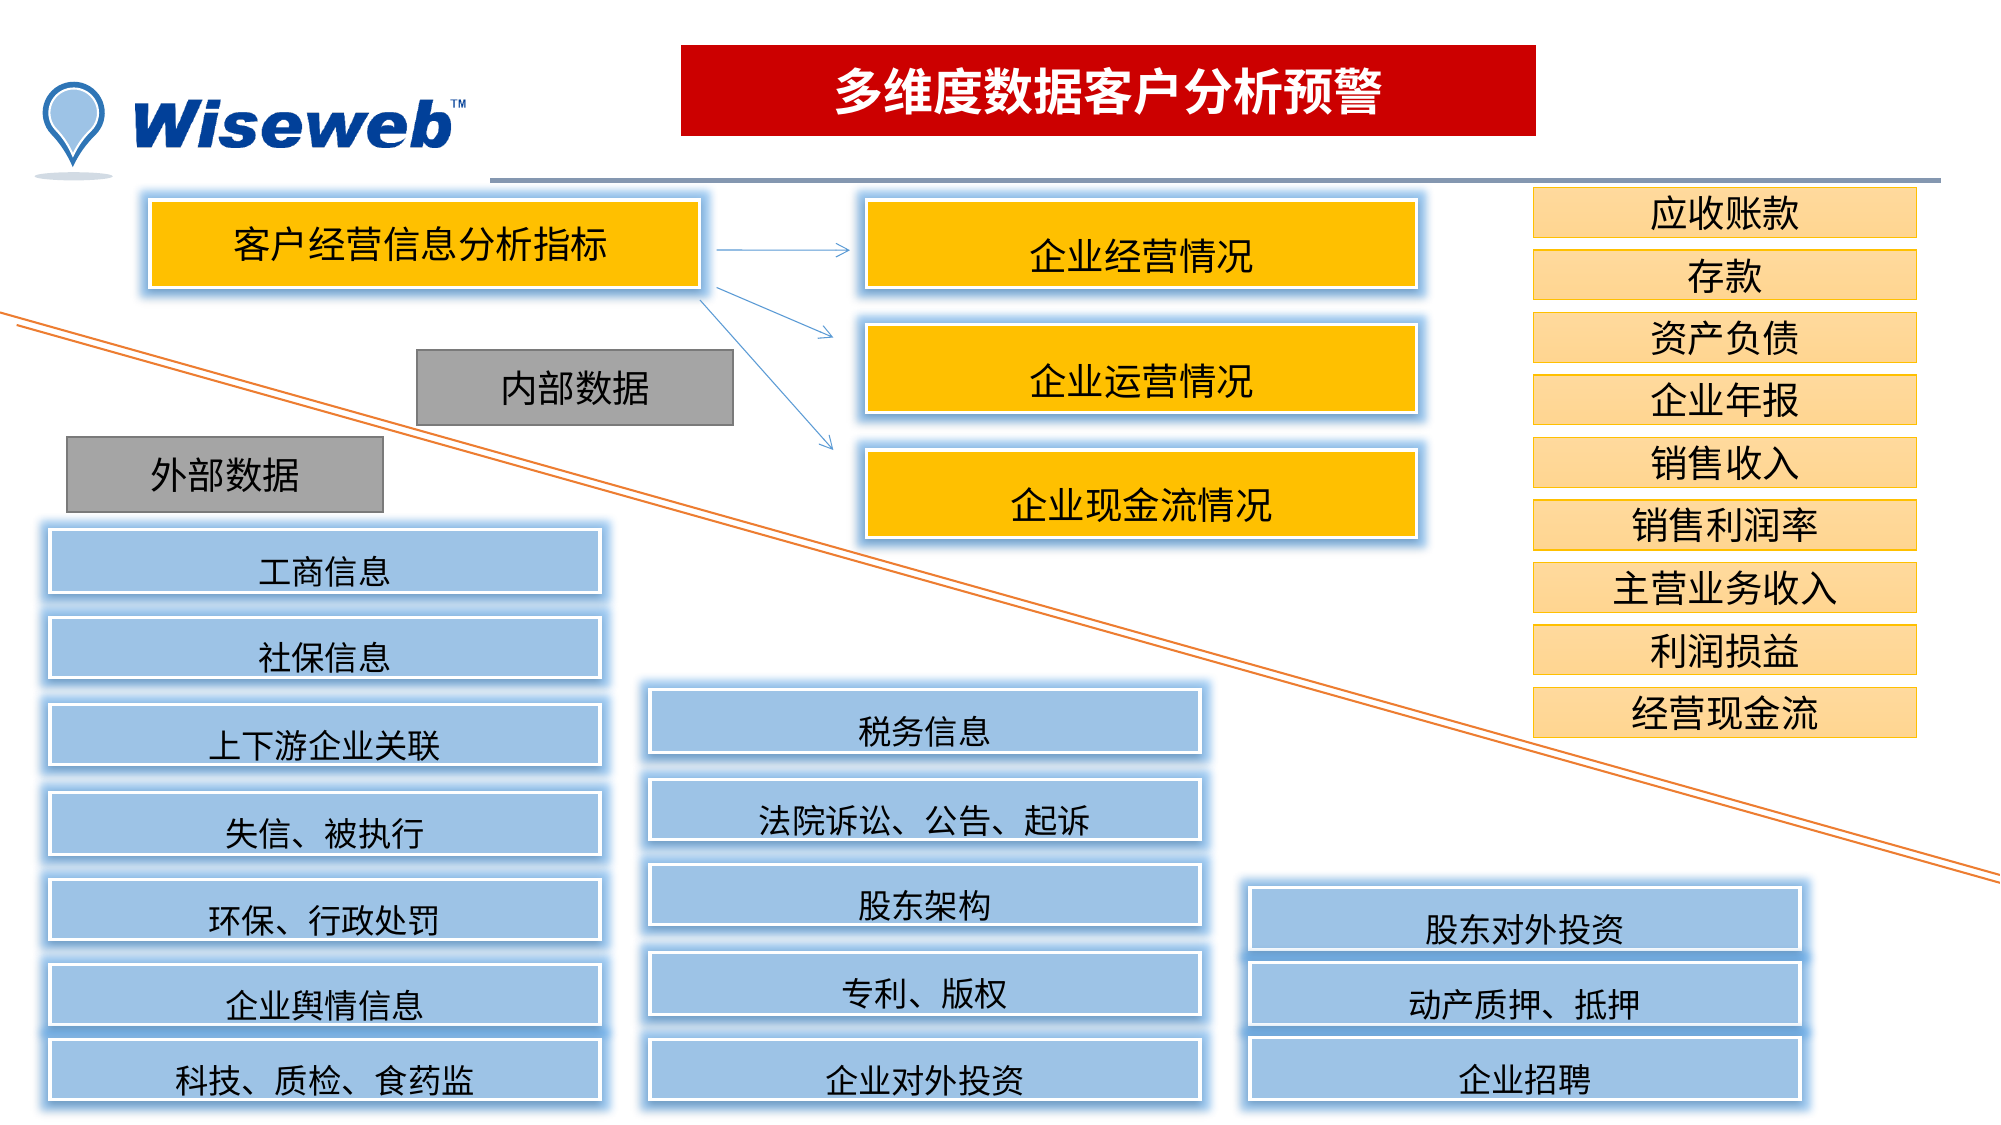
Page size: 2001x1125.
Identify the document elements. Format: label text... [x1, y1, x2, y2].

text_box 企业对外投资 [648, 1038, 1202, 1101]
text_box 动产质押、抵押 [1248, 961, 1802, 1023]
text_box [691, 308, 842, 312]
text_box 存款 [1533, 249, 1917, 300]
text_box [716, 287, 834, 308]
text_box 专利、版权 [648, 951, 1202, 1016]
text_box 环保、行政处罚 [48, 888, 602, 941]
picture [135, 97, 466, 148]
text_box 企业经营情况 [865, 198, 1418, 289]
text_box 企业招聘 [1248, 1036, 1802, 1101]
text_box 客户经营信息分析指标 [148, 198, 701, 289]
text_box 多维度数据客户分析预警 [683, 46, 1534, 134]
text_box 科技、质检、食药监 [48, 1038, 602, 1101]
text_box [0, 312, 2000, 875]
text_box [16, 324, 2000, 888]
text_box 企业舆情信息 [48, 963, 602, 1024]
text_box 应收账款 [1533, 187, 1917, 238]
text_box 股东架构 [648, 888, 1202, 926]
text_box 股东对外投资 [1248, 888, 1802, 948]
